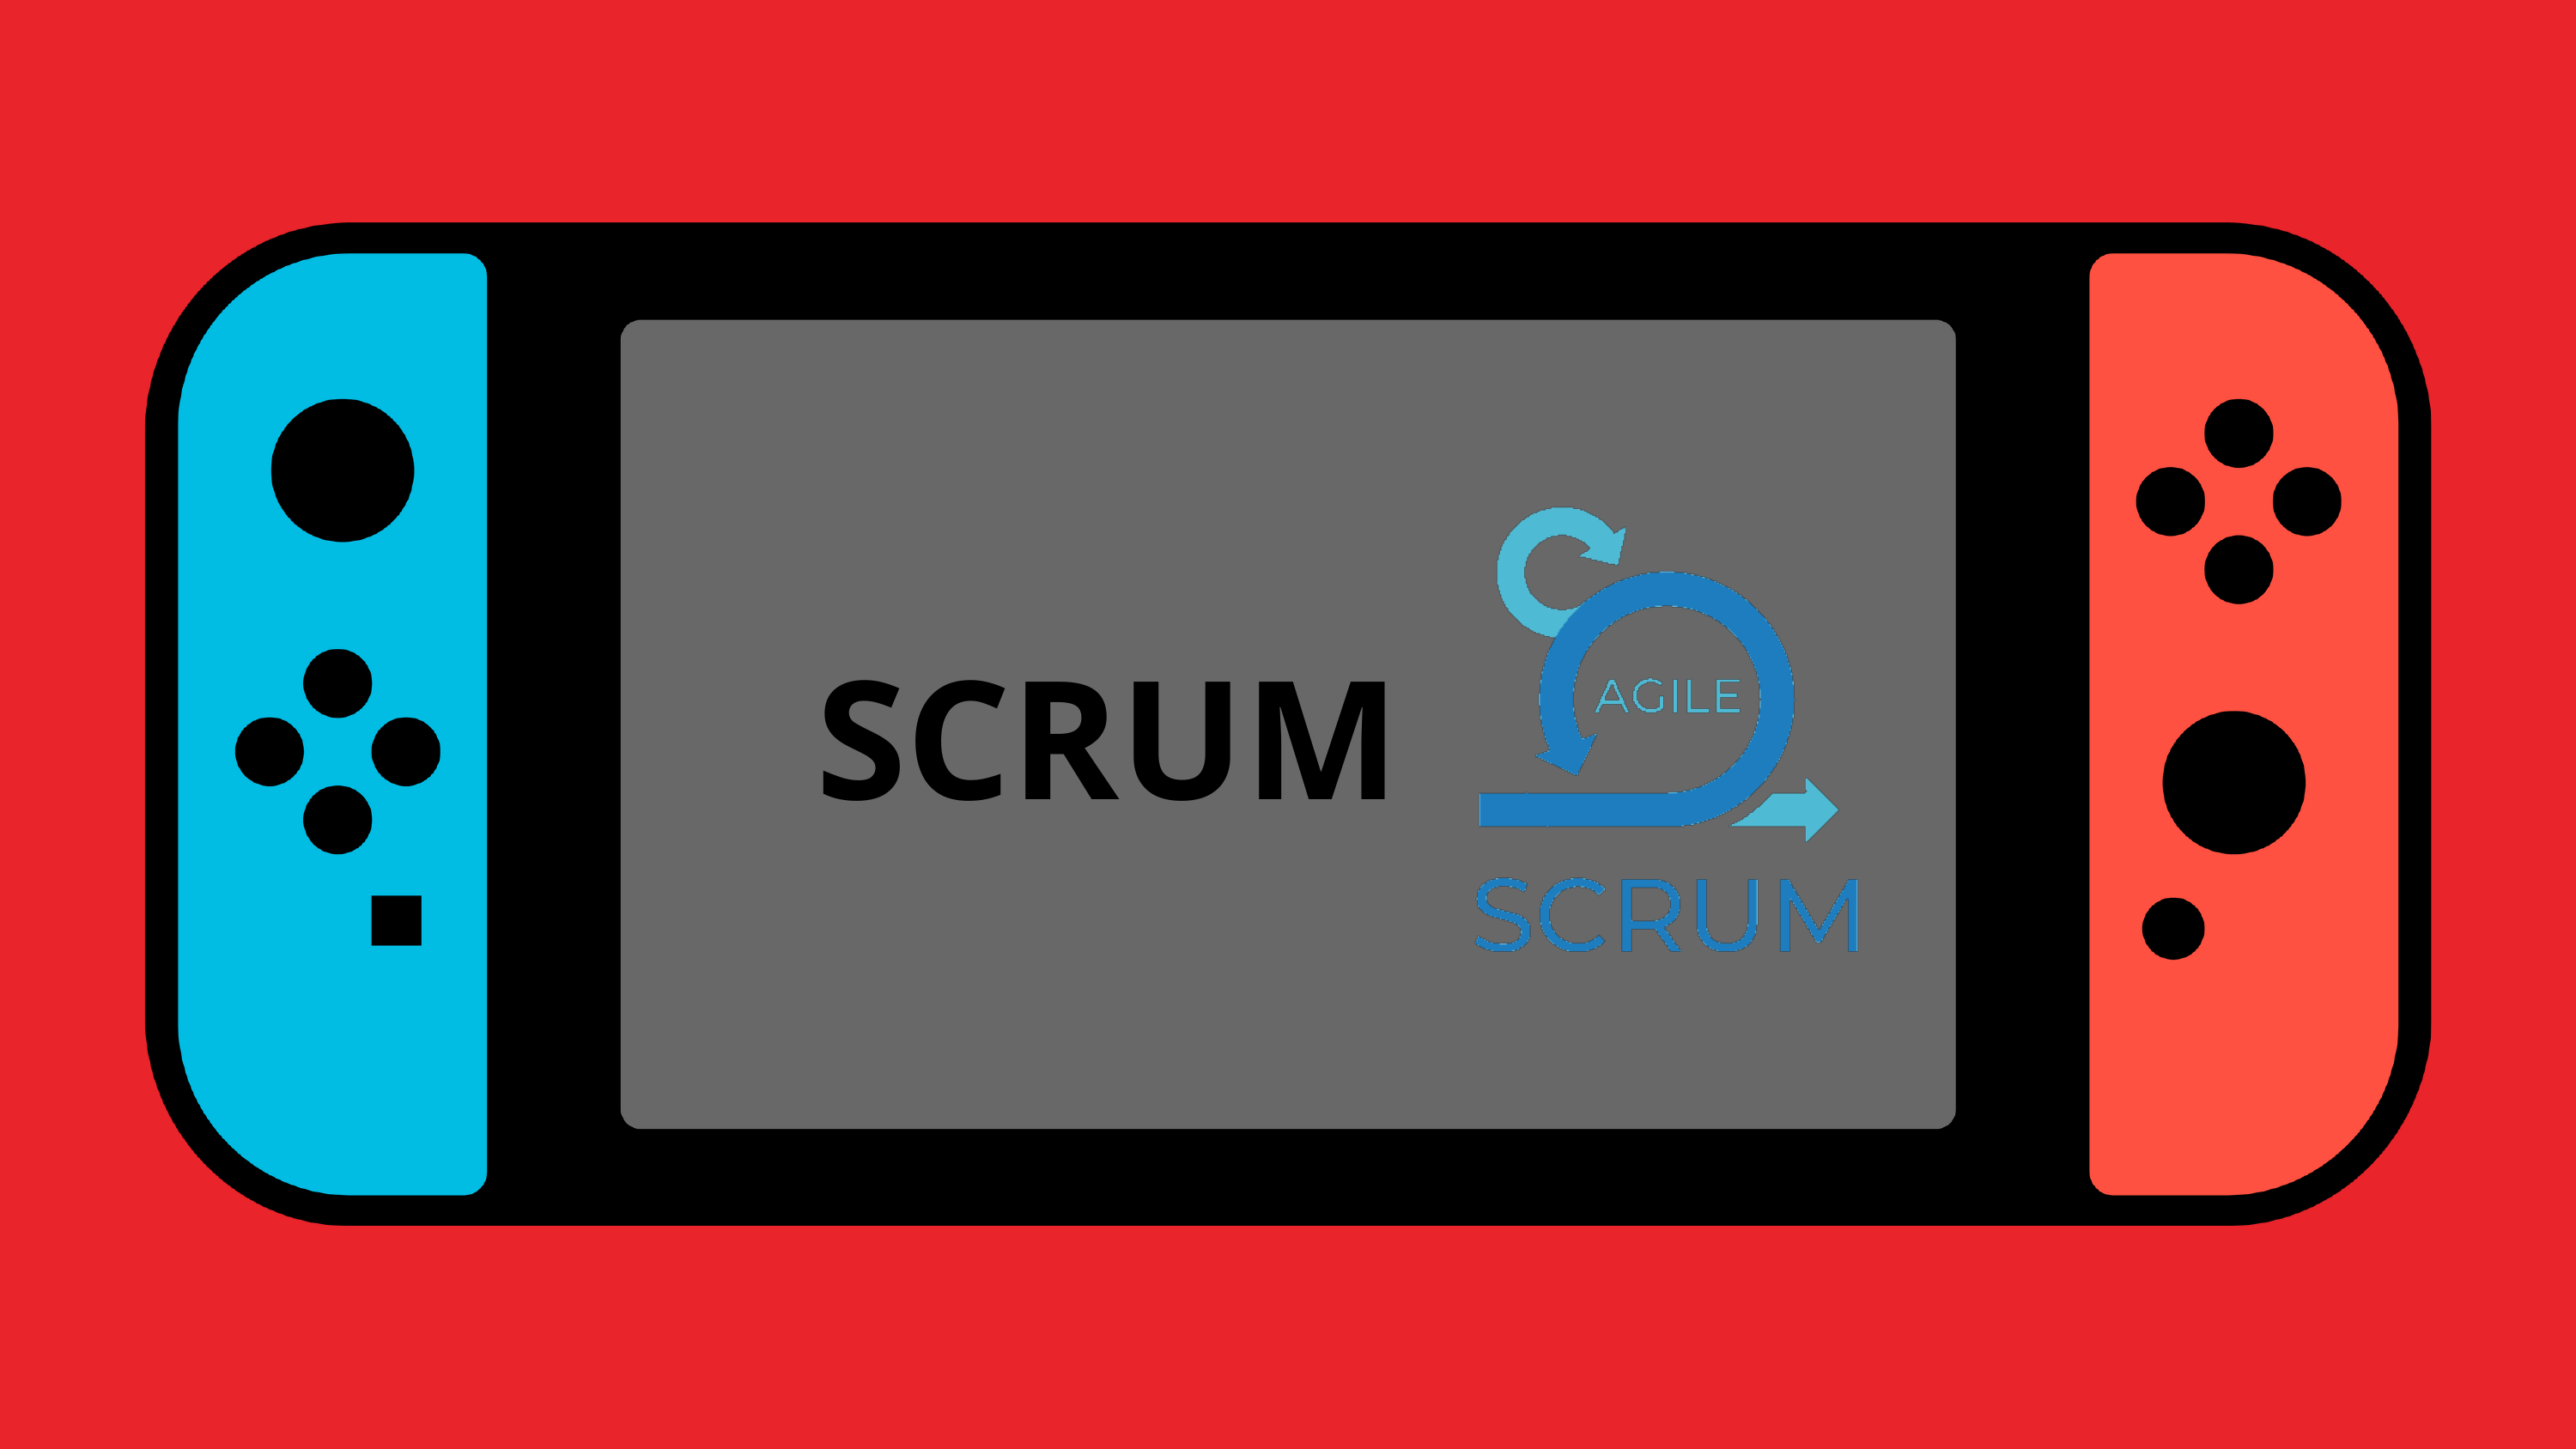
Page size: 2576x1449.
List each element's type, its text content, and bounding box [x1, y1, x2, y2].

text_box [1390, 833, 1946, 1002]
text_box [1390, 446, 1946, 602]
text_box SCRUM [0, 602, 2251, 833]
text_box [144, 222, 2432, 1226]
